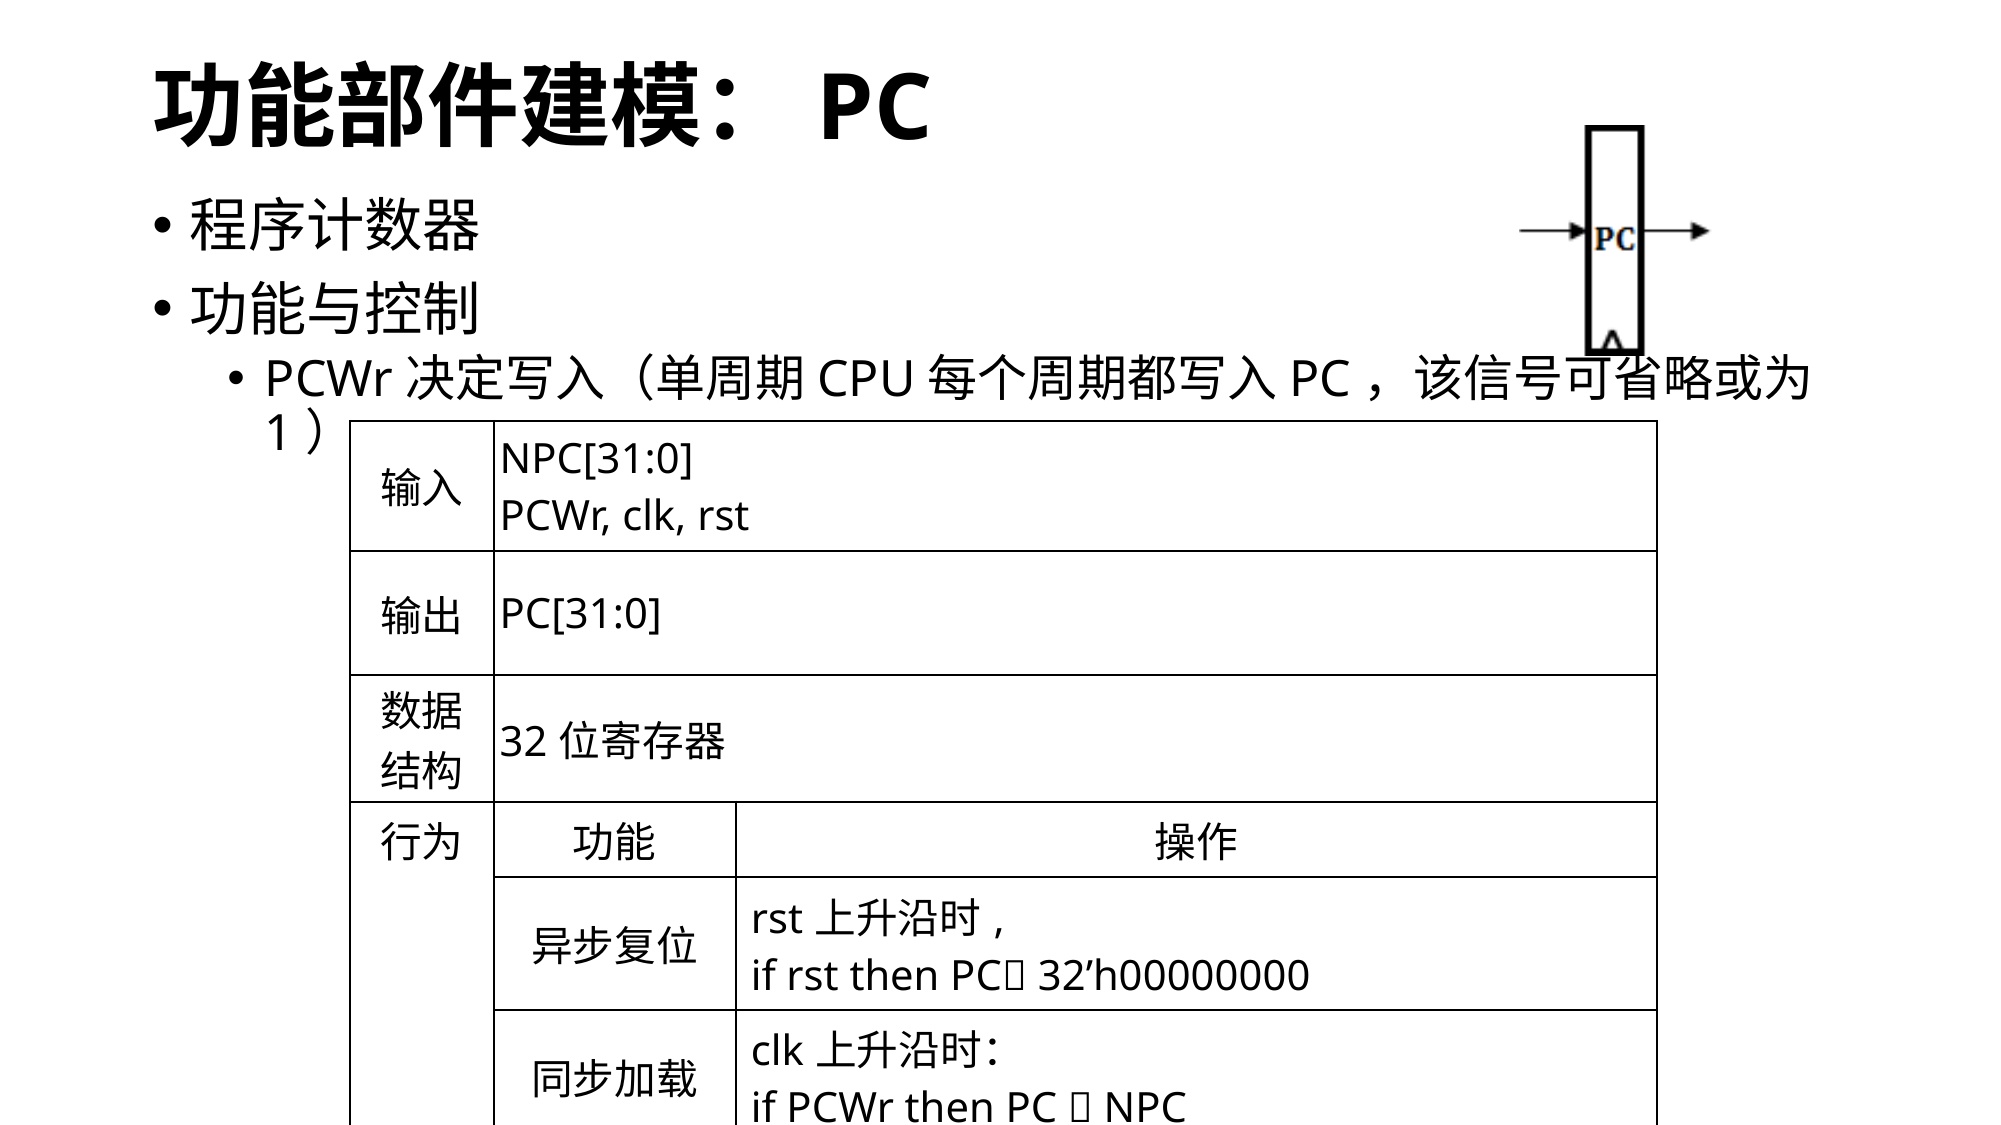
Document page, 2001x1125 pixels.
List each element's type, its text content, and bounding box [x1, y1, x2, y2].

table_header NPC[31:0] PCWr, clk, rst [495, 422, 1656, 550]
table_header 输入 [351, 422, 493, 550]
table_cell 异步复位 [495, 878, 735, 1009]
list 程序计数器 功能与控制 PCWr决定写入（单周期CPU每个周期都写入PC，该信号可省略或为1） [137, 188, 1863, 903]
table_cell 功能 [495, 803, 735, 876]
table_cell PC[31:0] [495, 552, 1656, 674]
table_cell 32位寄存器 [495, 676, 1656, 801]
title 功能部件建模：PC [137, 1, 1863, 188]
picture [1519, 125, 1730, 356]
table_cell 输出 [351, 552, 493, 674]
table_cell 同步加载 [495, 1011, 735, 1125]
table_cell rst上升沿时, if rst then PC 32’h00000000 [737, 878, 1656, 1009]
table_cell 行为 [351, 803, 493, 1125]
table_cell 数据 结构 [351, 676, 493, 801]
table_cell 操作 [737, 803, 1656, 876]
table_cell clk上升沿时： if PCWr then PC  NPC [737, 1011, 1656, 1125]
